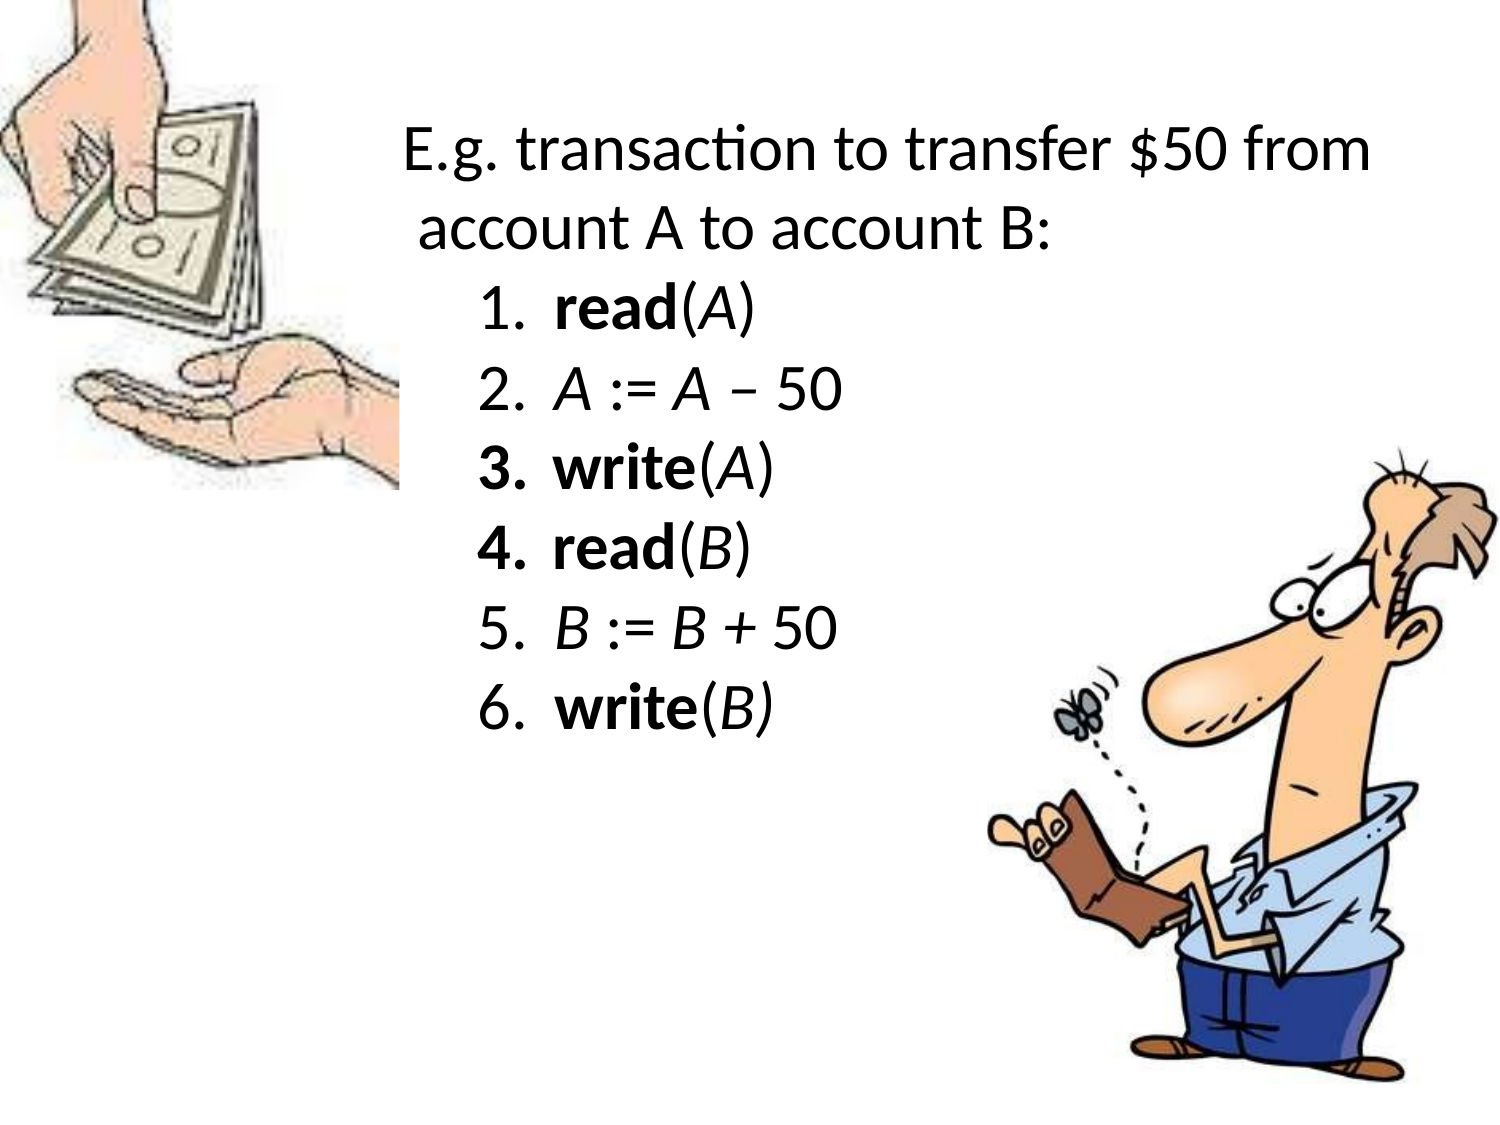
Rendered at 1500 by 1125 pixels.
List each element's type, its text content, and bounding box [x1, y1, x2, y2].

title E.g. transaction to transfer $50 from account A to account B: [400, 101, 1388, 292]
text_box [987, 446, 1500, 1084]
text_box [0, 0, 400, 490]
text_box 1. read(A) 2. A := A – 50 write(A) read(B) 5. B := B + 50 6. write(B) [475, 261, 845, 744]
